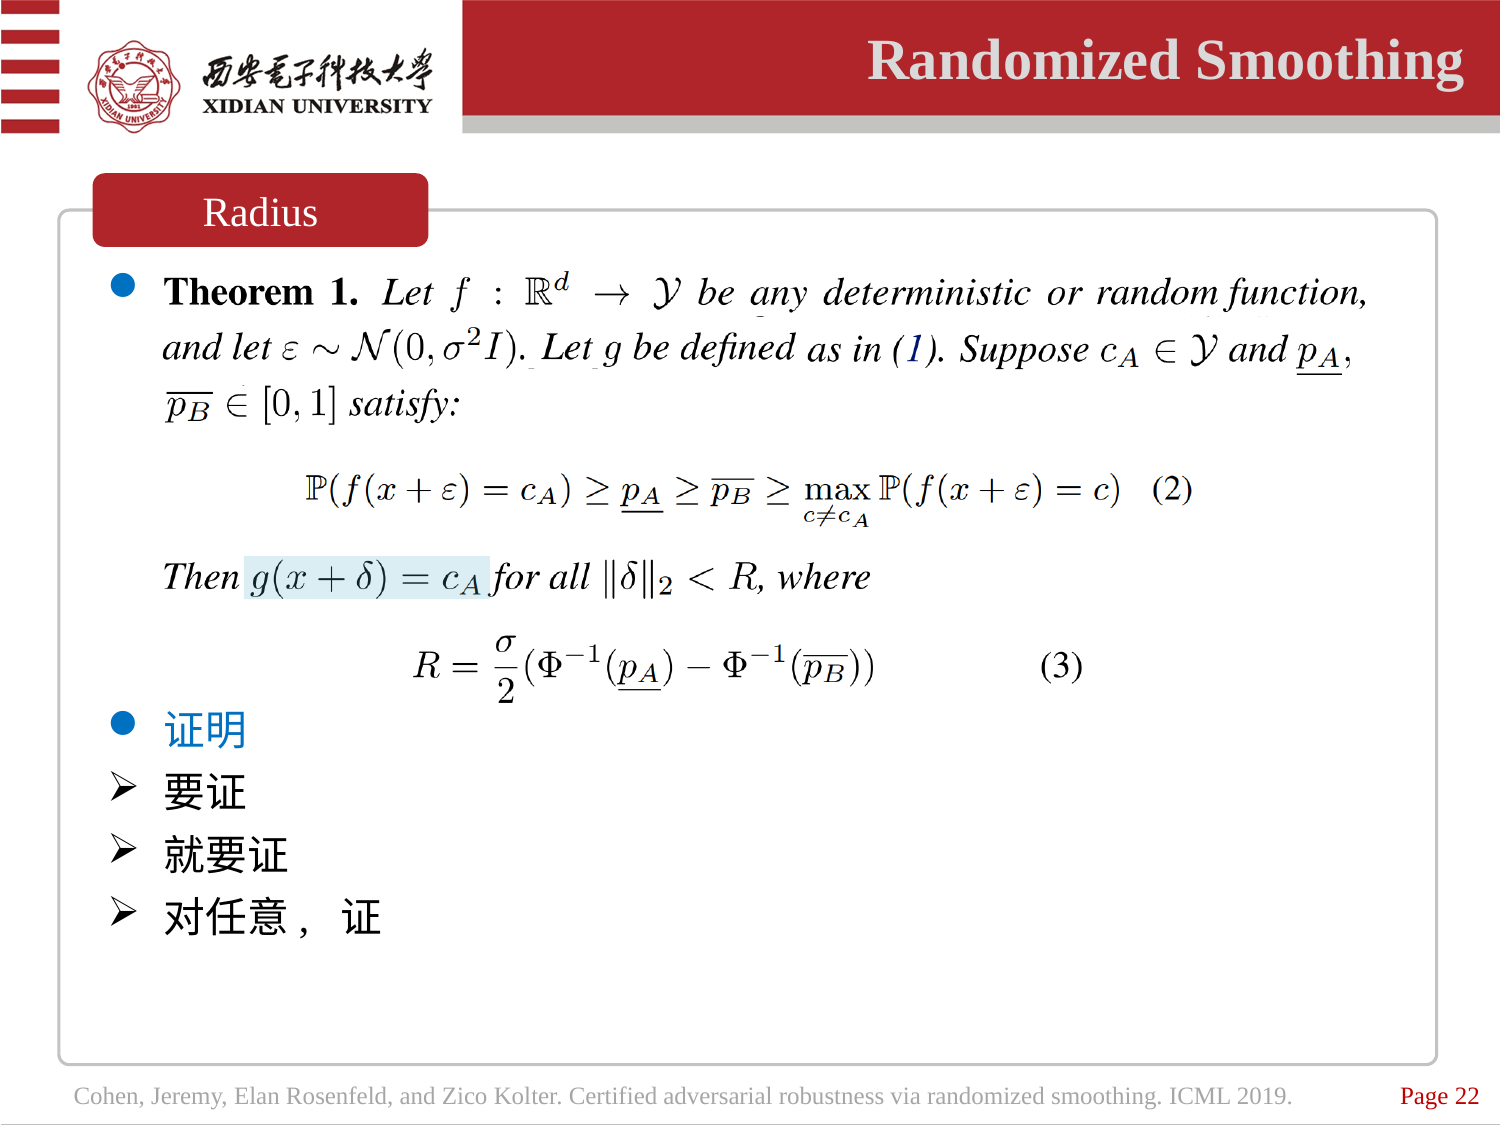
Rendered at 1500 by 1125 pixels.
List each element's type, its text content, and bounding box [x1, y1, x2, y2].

picture [0, 0, 1500, 1125]
slide_number Page 22 [1144, 1064, 1495, 1125]
text_box Randomized Smoothing [466, 19, 1499, 102]
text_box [58, 172, 1437, 1065]
text_box Cohen, Jeremy, Elan Rosenfeld, and Zico Kolter. Certified adversarial robustness via randomized smoothing. ICML 2019. [58, 1074, 1345, 1117]
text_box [159, 269, 1377, 708]
